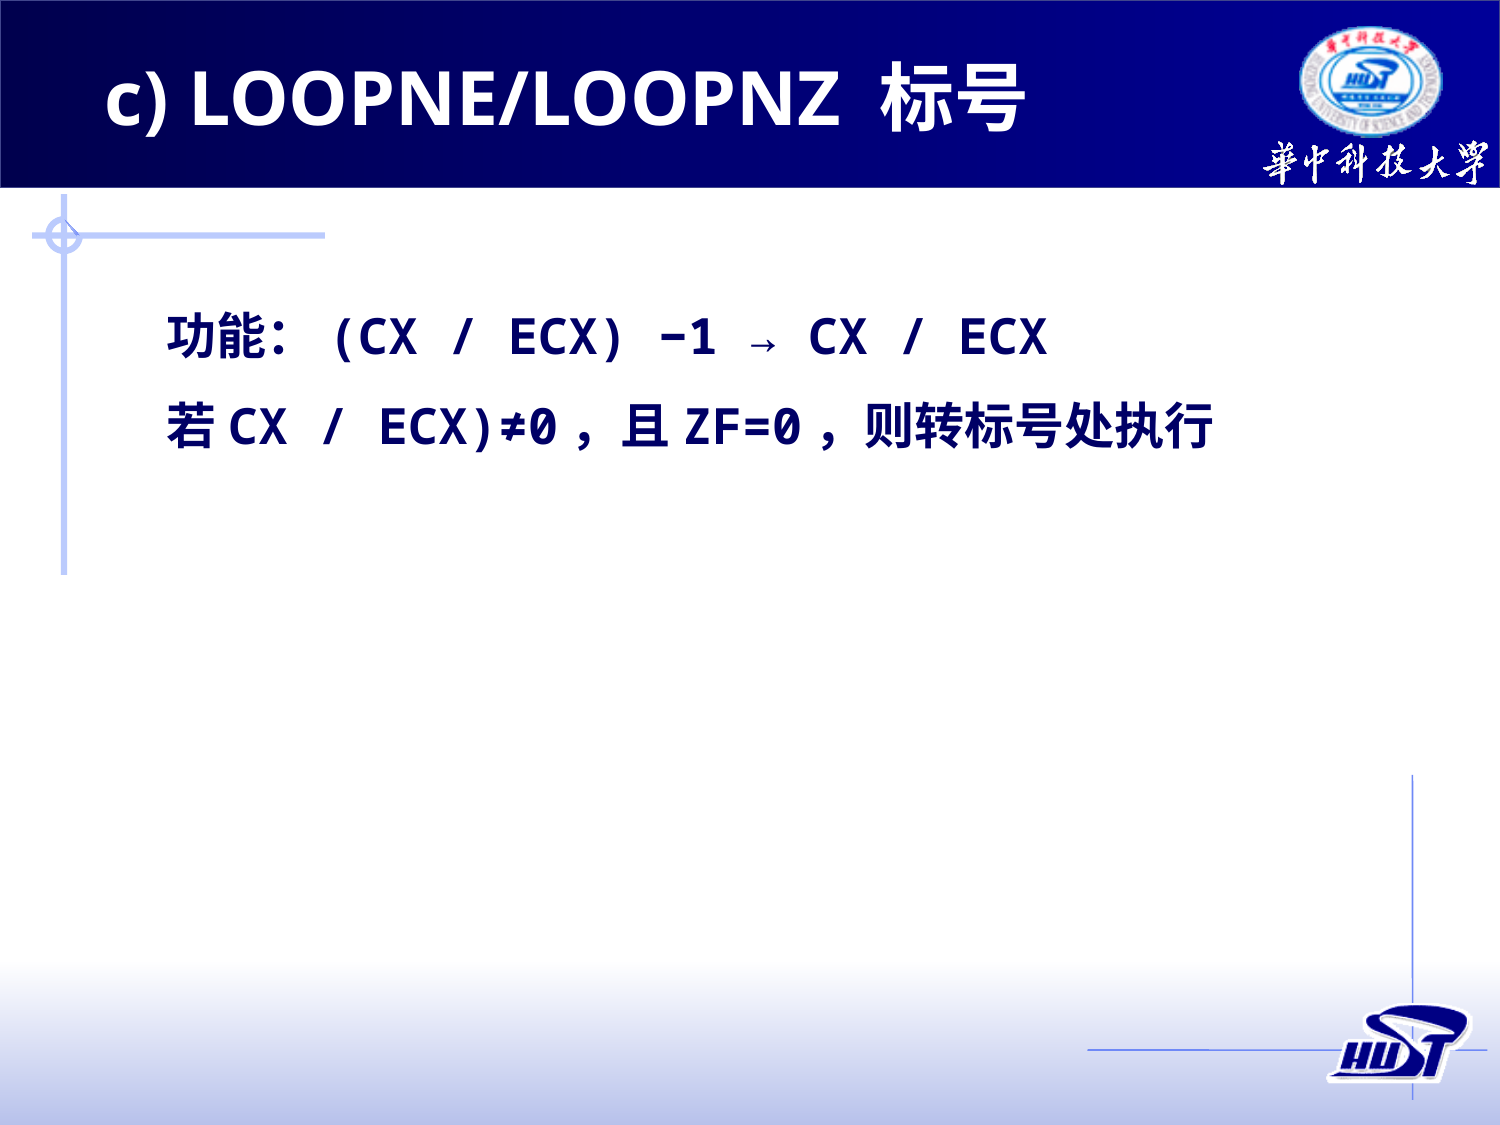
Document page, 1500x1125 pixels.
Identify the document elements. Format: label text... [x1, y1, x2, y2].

text_box 功能：(CX / ECX) −1 → CX / ECX 若CX / ECX)≠0，且ZF=0，则转标号处执行 [76, 267, 1365, 520]
text_box c) LOOPNE/LOOPNZ 标号 [89, 42, 1308, 148]
picture [1299, 26, 1443, 138]
picture [1262, 140, 1488, 185]
